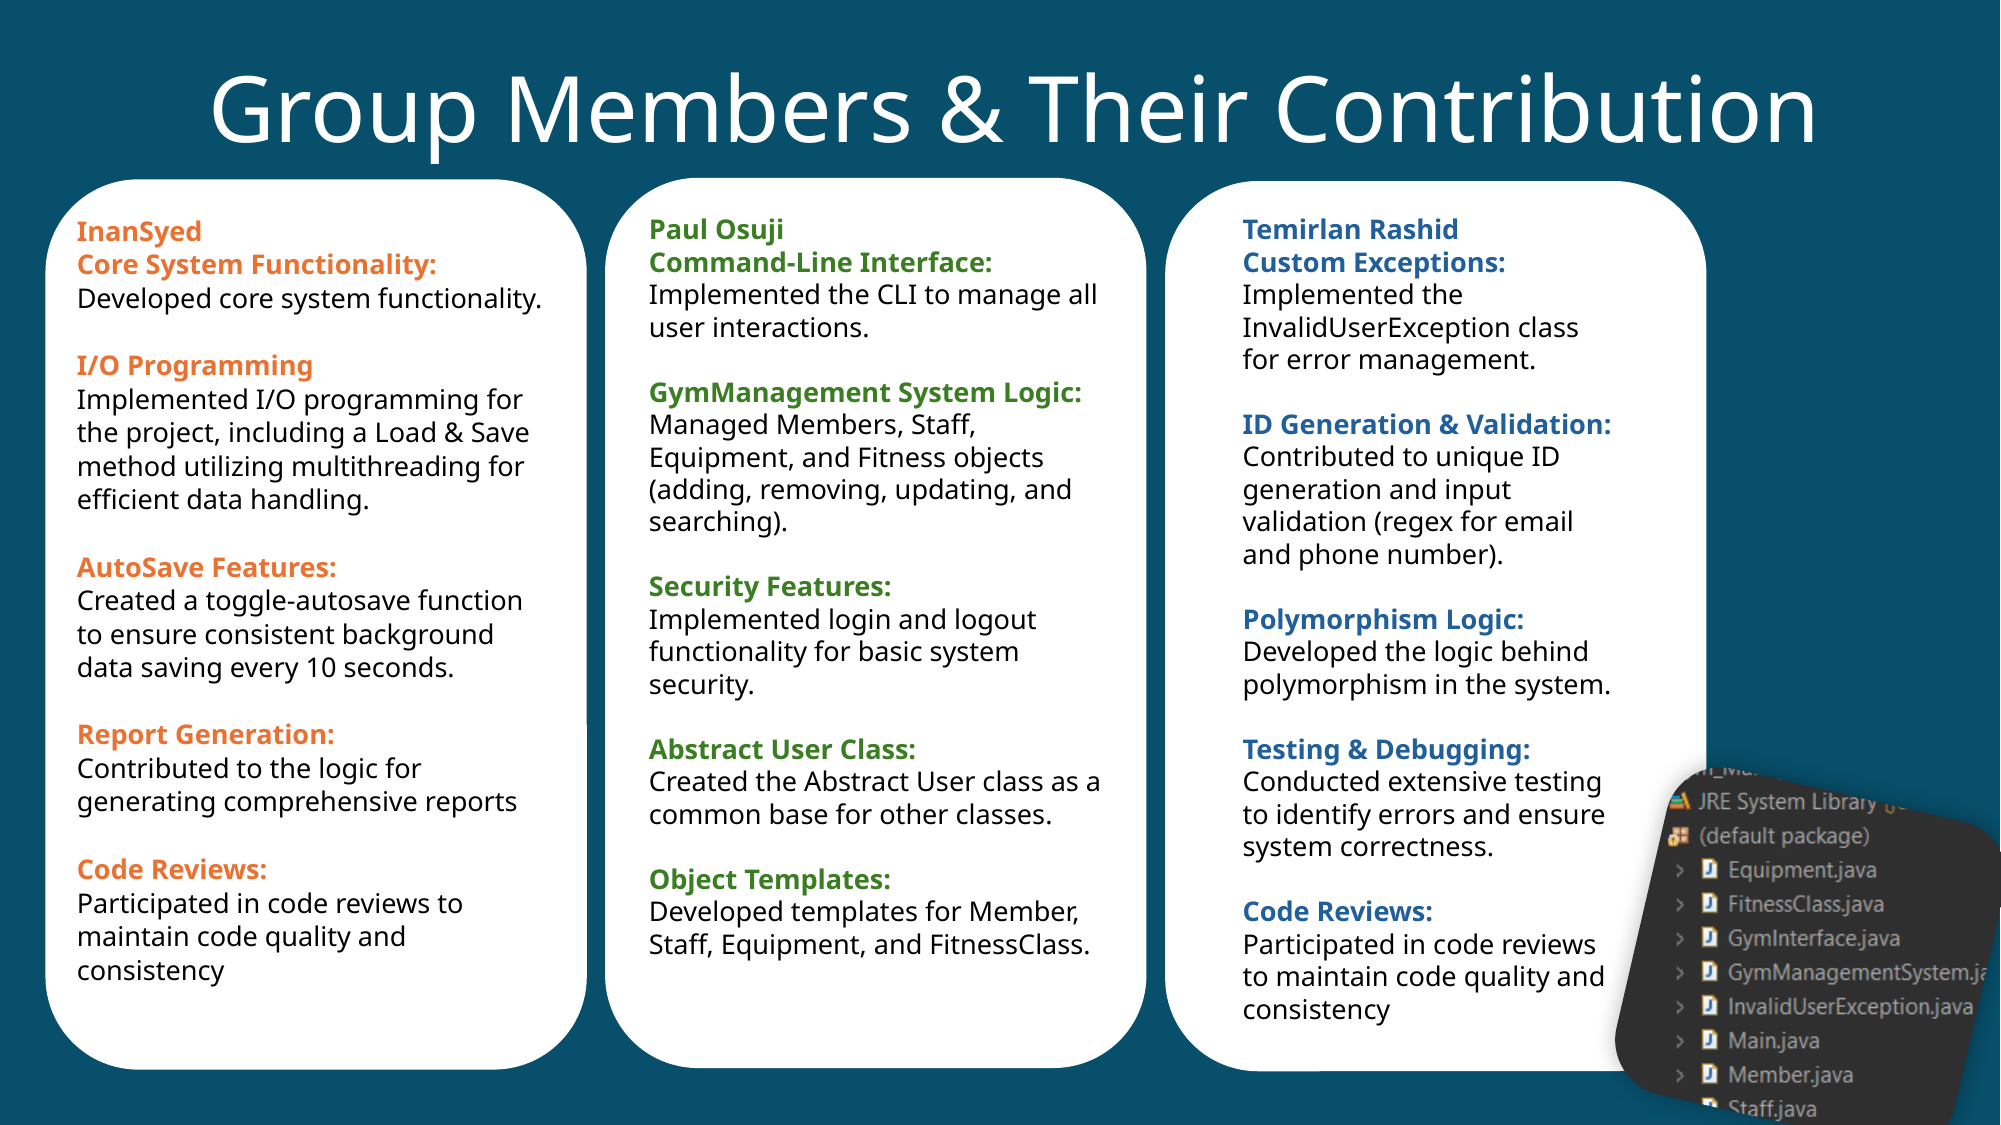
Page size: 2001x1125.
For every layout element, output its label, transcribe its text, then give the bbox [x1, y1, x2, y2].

text_box Temirlan Rashid Custom Exceptions: Implemented the InvalidUserException class for error management. ID Generation & Validation: Contributed to unique ID generation and input validation (regex for email and phone number). Polymorphism Logic: Developed the logic behind polymorphism in the system. Testing & Debugging: Conducted extensive testing to identify errors and ensure system correctness. Code Reviews: Participated in code reviews to maintain code quality and consistency [1227, 205, 1638, 1032]
text_box [43, 216, 589, 1072]
text_box Paul Osuji Command-Line Interface: Implemented the CLI to manage all user interactions. GymManagement System Logic: Managed Members, Staff, Equipment, and Fitness objects (adding, removing, updating, and searching). Security Features: Implemented login and logout functionality for basic system security. Abstract User Class: Created the Abstract User class as a common base for other classes. Object Templates: Developed templates for Member, Staff, Equipment, and FitnessClass. [634, 205, 1128, 990]
text_box [1163, 222, 1612, 1073]
text_box [603, 222, 1149, 1070]
title Group Members & Their Contribution [152, 4, 1878, 222]
text_box InanSyed Core System Functionality: Developed core system functionality. I/O Programming Implemented I/O programming for the project, including a Load & Save method utilizing multithreading for efficient data handling. AutoSave Features: Created a toggle-autosave function to ensure consistent background data saving every 10 seconds. Report Generation: Contributed to the logic for generating comprehensive reports Code Reviews: Participated in code reviews to maintain code quality and consistency [62, 205, 571, 1023]
text_box [1638, 222, 1709, 790]
text_box [71, 177, 152, 205]
picture [1615, 768, 2001, 1125]
